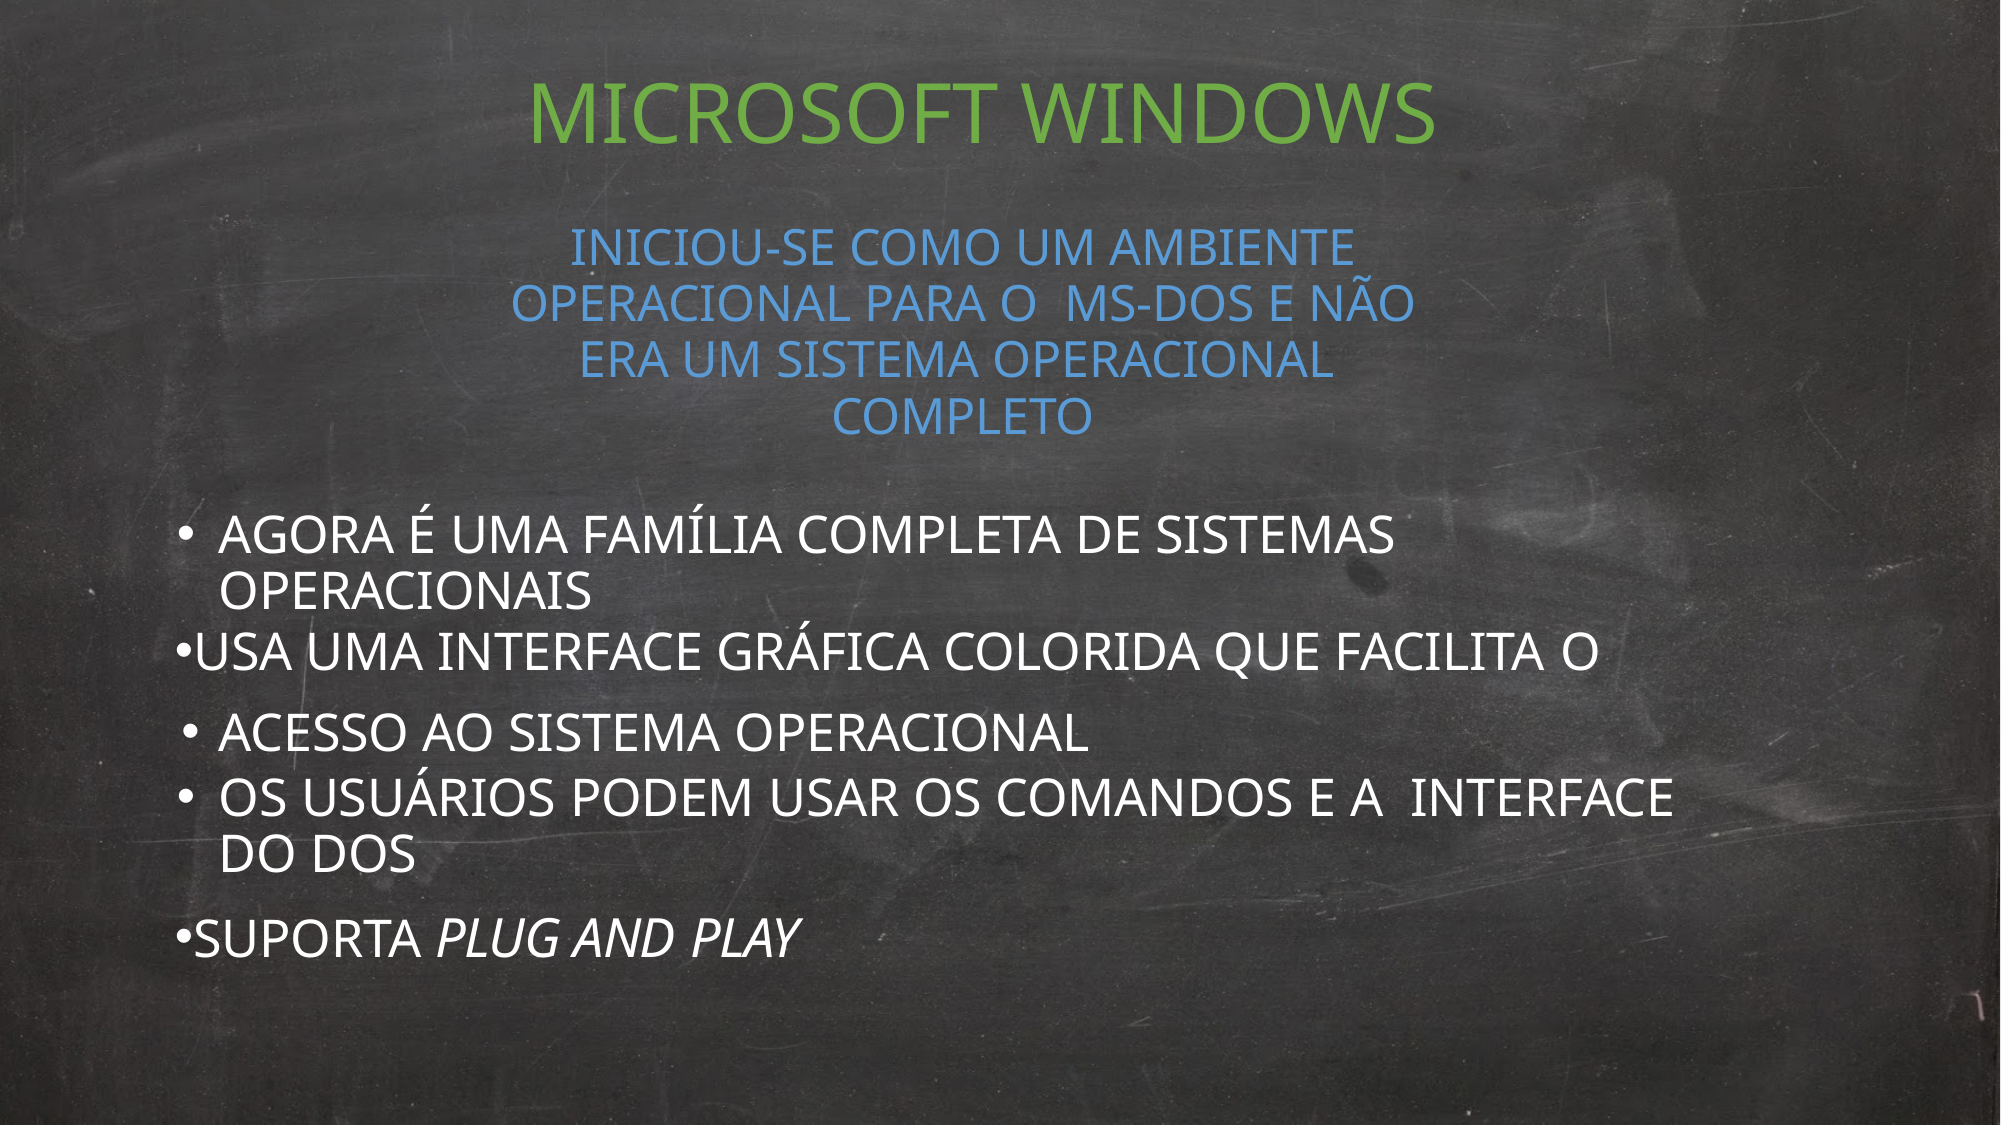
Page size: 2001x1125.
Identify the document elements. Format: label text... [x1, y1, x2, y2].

text_box MICROSOFT WINDOWS [337, 60, 1625, 161]
picture [0, 0, 2001, 1125]
text_box INICIOU-SE COMO UM AMBIENTE OPERACIONAL PARA O MS-DOS E NÃO ERA UM SISTEMA OPERACIONAL COMPLETO [462, 211, 1463, 452]
list AGORA É UMA FAMÍLIA COMPLETA DE SISTEMAS OPERACIONAIS USA UMA INTERFACE GRÁFICA COLORIDA QUE FACILITA O ACESSO AO SISTEMA OPERACIONAL OS USUÁRIOS PODEM USAR OS COMANDOS E A INTERFACE DO DOS SUPORTA PLUG AND PLAY [174, 507, 1900, 1125]
